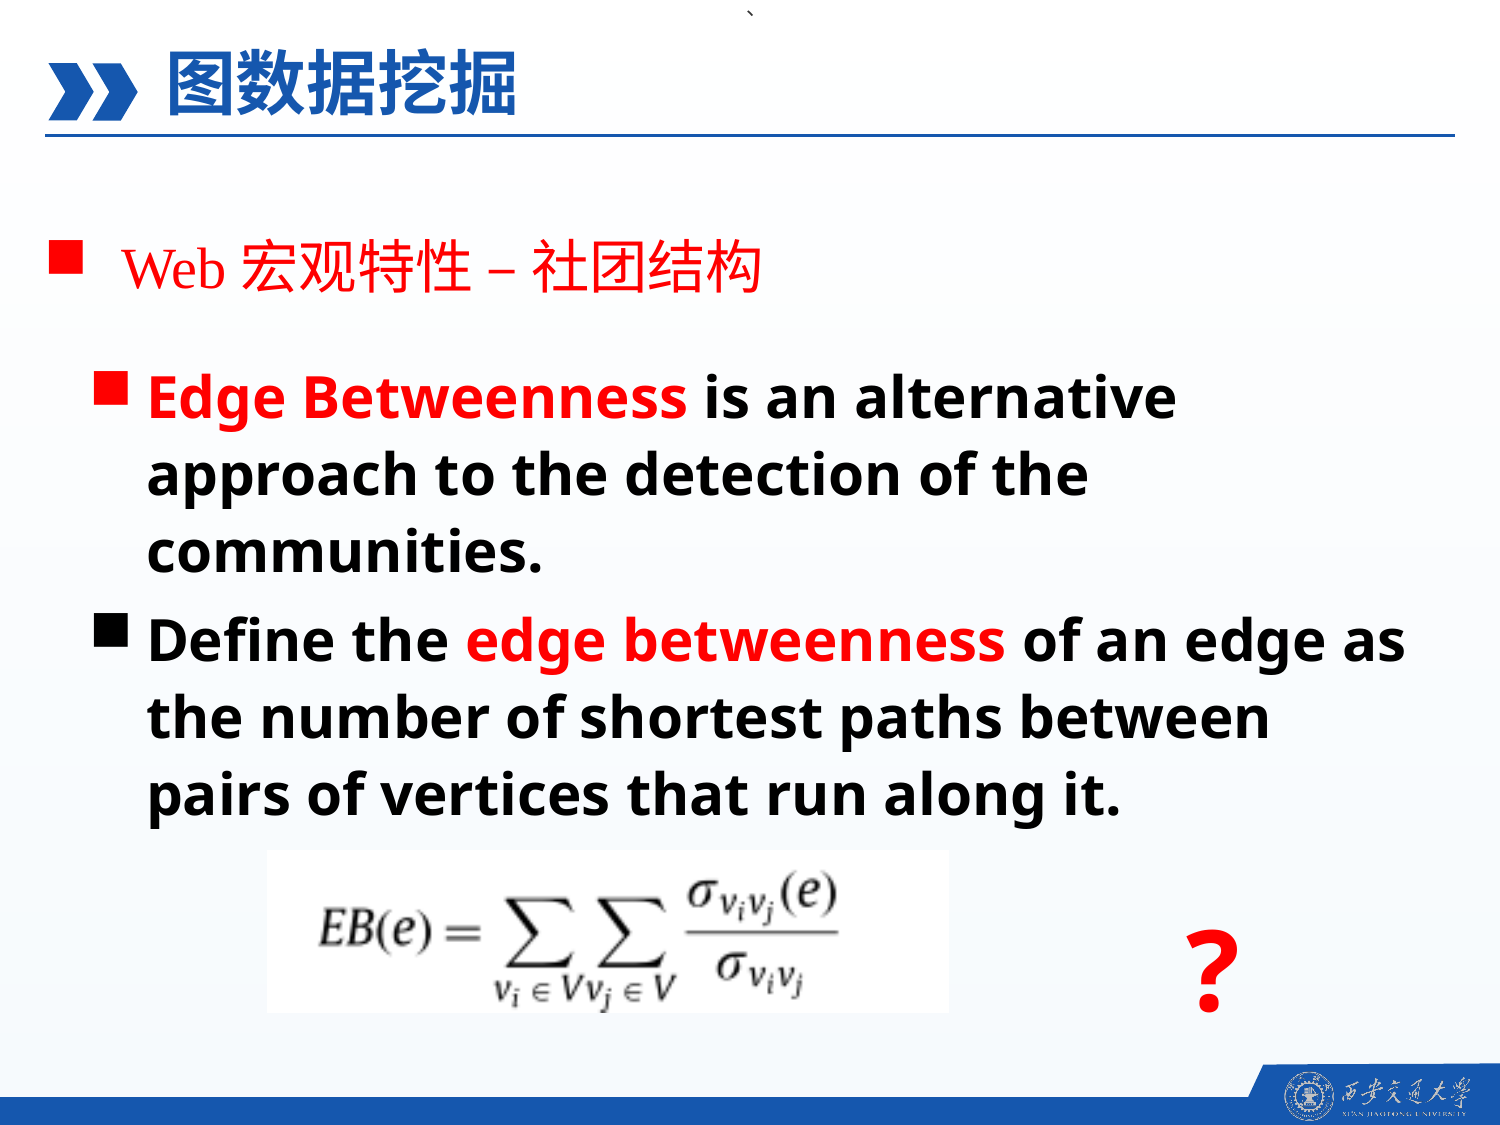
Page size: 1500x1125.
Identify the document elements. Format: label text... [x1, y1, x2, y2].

text_box Edge Betweenness is an alternative approach to the detection of the communities. Define the edge betweenness of an edge as the number of shortest paths between pairs of vertices that run along it. [74, 643, 1425, 854]
picture [266, 850, 950, 1013]
text_box 、 [705, 0, 795, 31]
text_box ? [1171, 891, 1256, 1042]
text_box 图数据挖掘 [150, 30, 534, 131]
text_box Web宏观特性 – 社团结构 [29, 208, 1433, 643]
